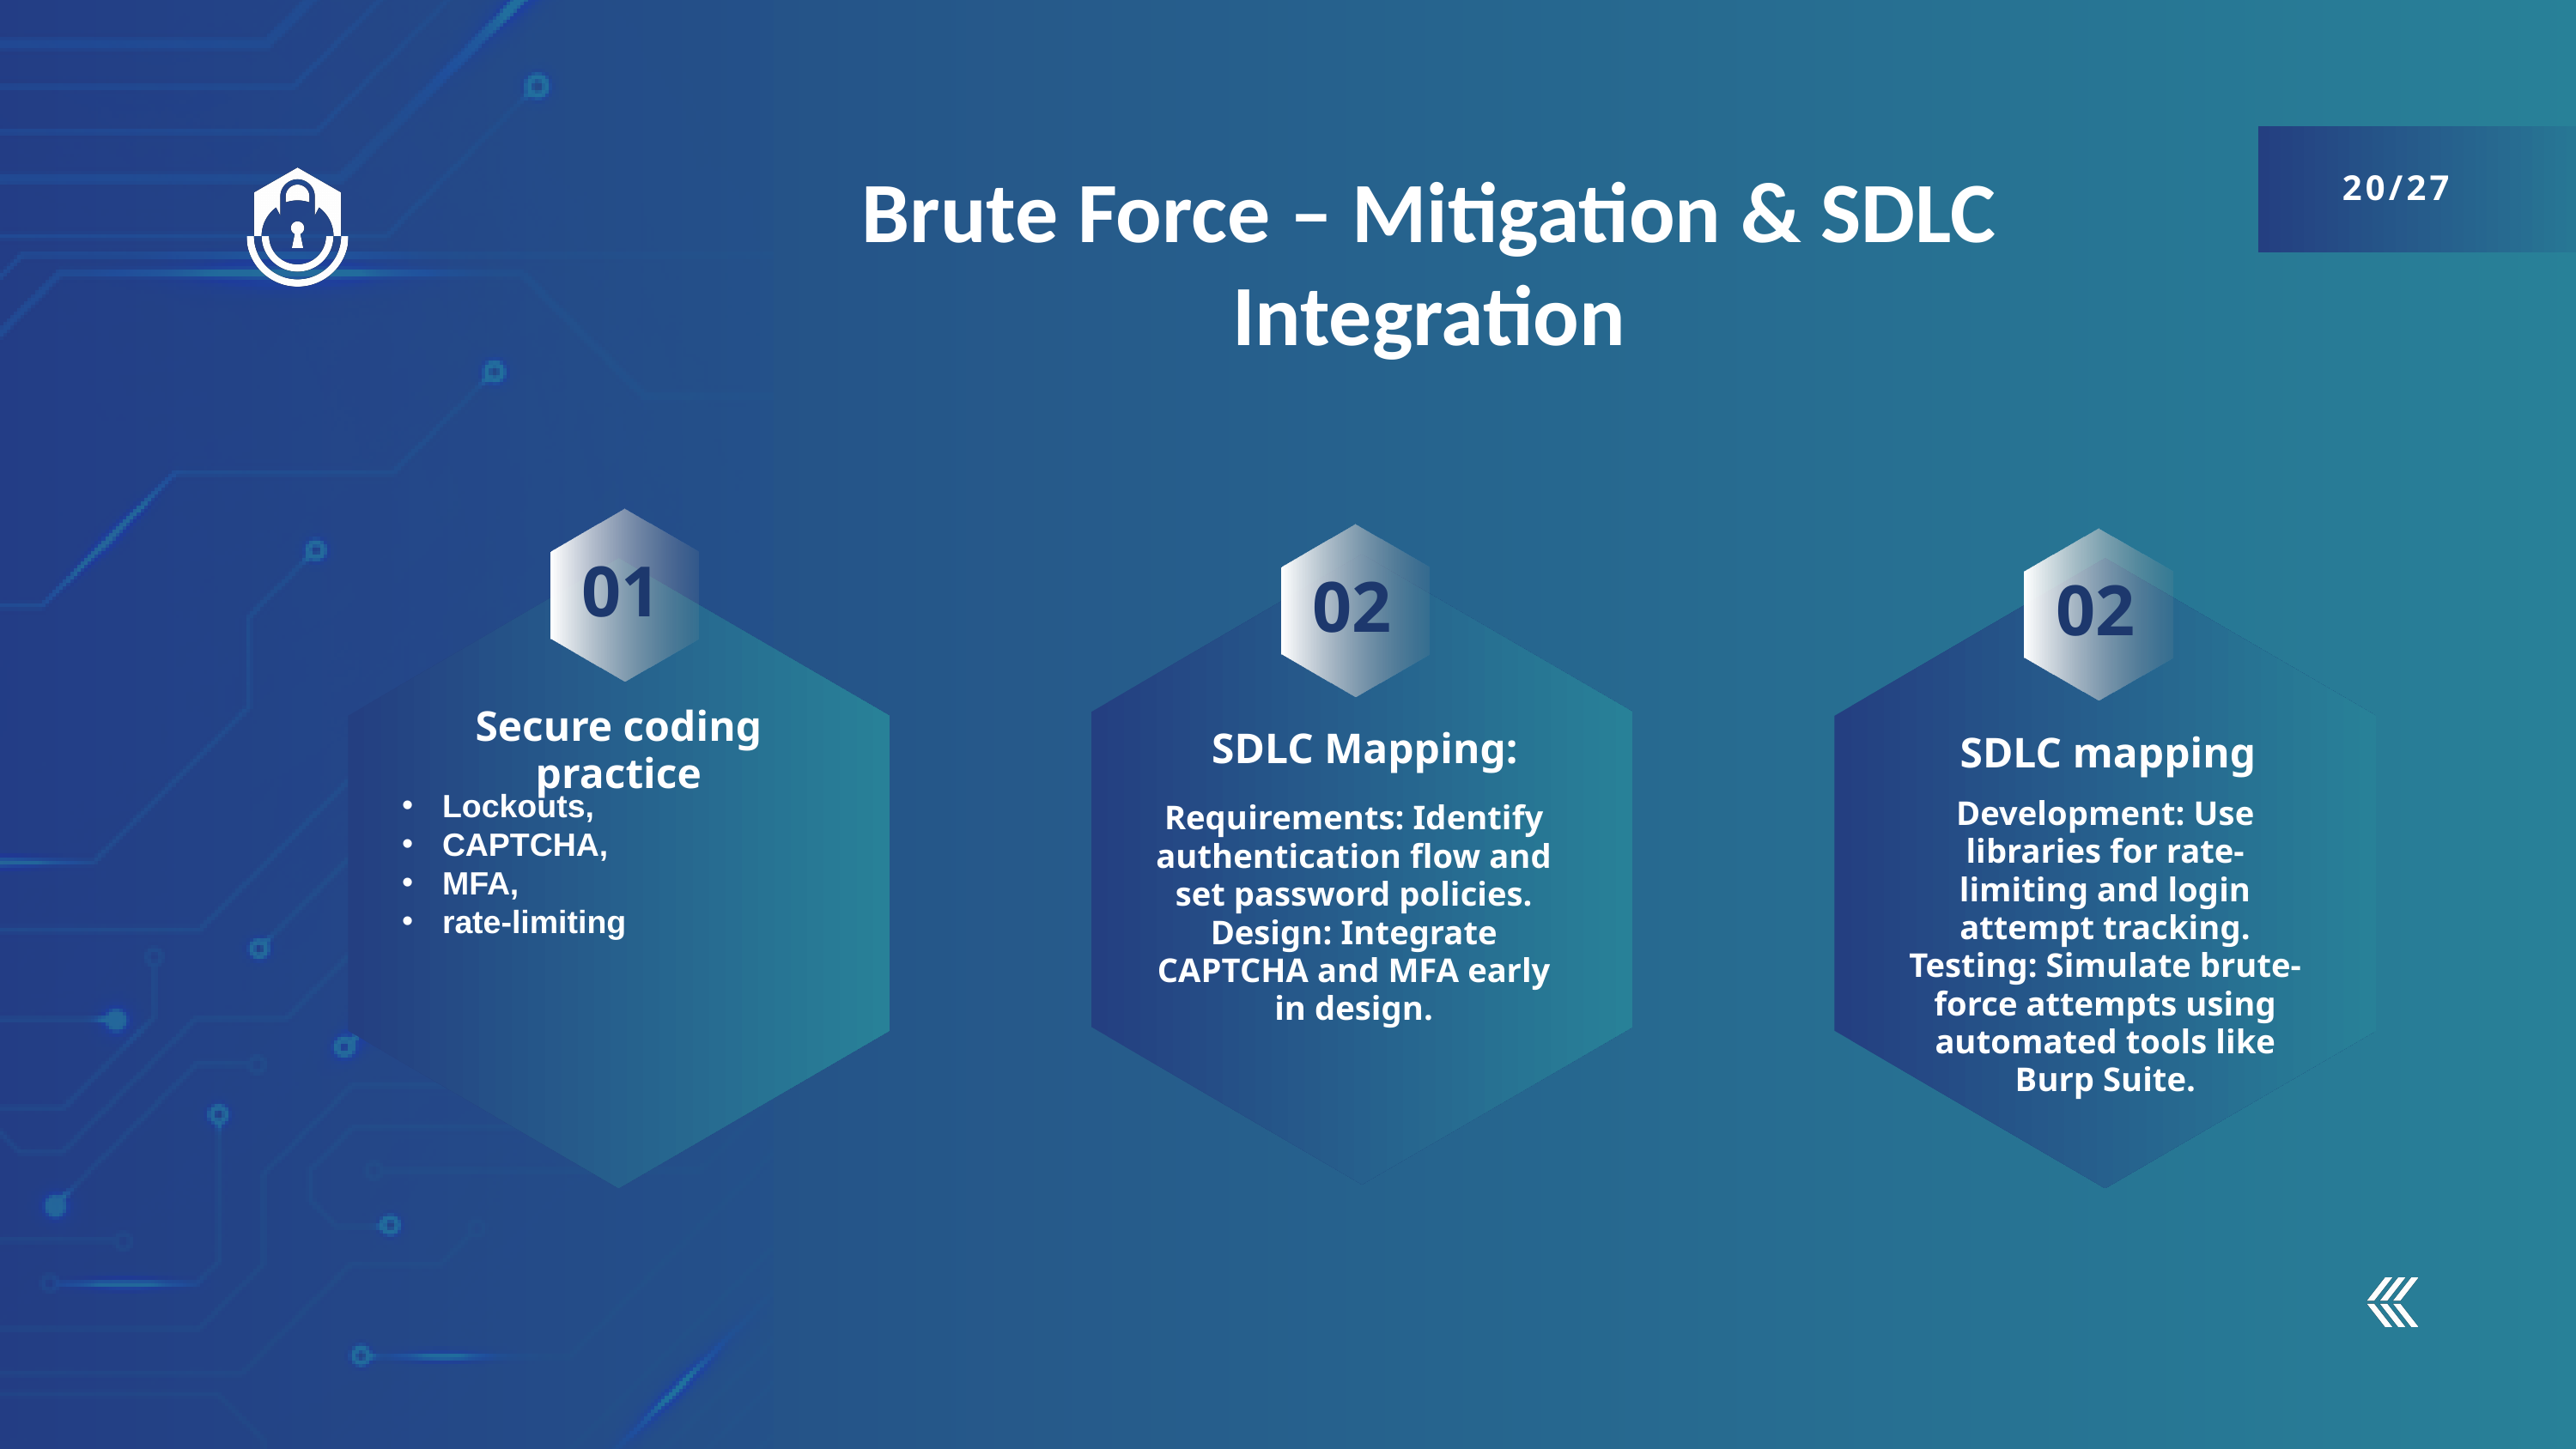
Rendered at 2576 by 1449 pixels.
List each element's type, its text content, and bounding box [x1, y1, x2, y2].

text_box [1091, 554, 1633, 1185]
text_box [2257, 125, 2576, 253]
text_box [246, 167, 349, 287]
text_box Brute Force – Mitigation & SDLC Integration [714, 150, 2145, 369]
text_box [1834, 558, 2377, 1189]
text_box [348, 558, 890, 1189]
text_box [1280, 524, 1430, 697]
text_box [0, 0, 774, 1449]
text_box [2366, 1277, 2419, 1327]
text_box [2024, 528, 2173, 701]
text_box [550, 508, 699, 682]
